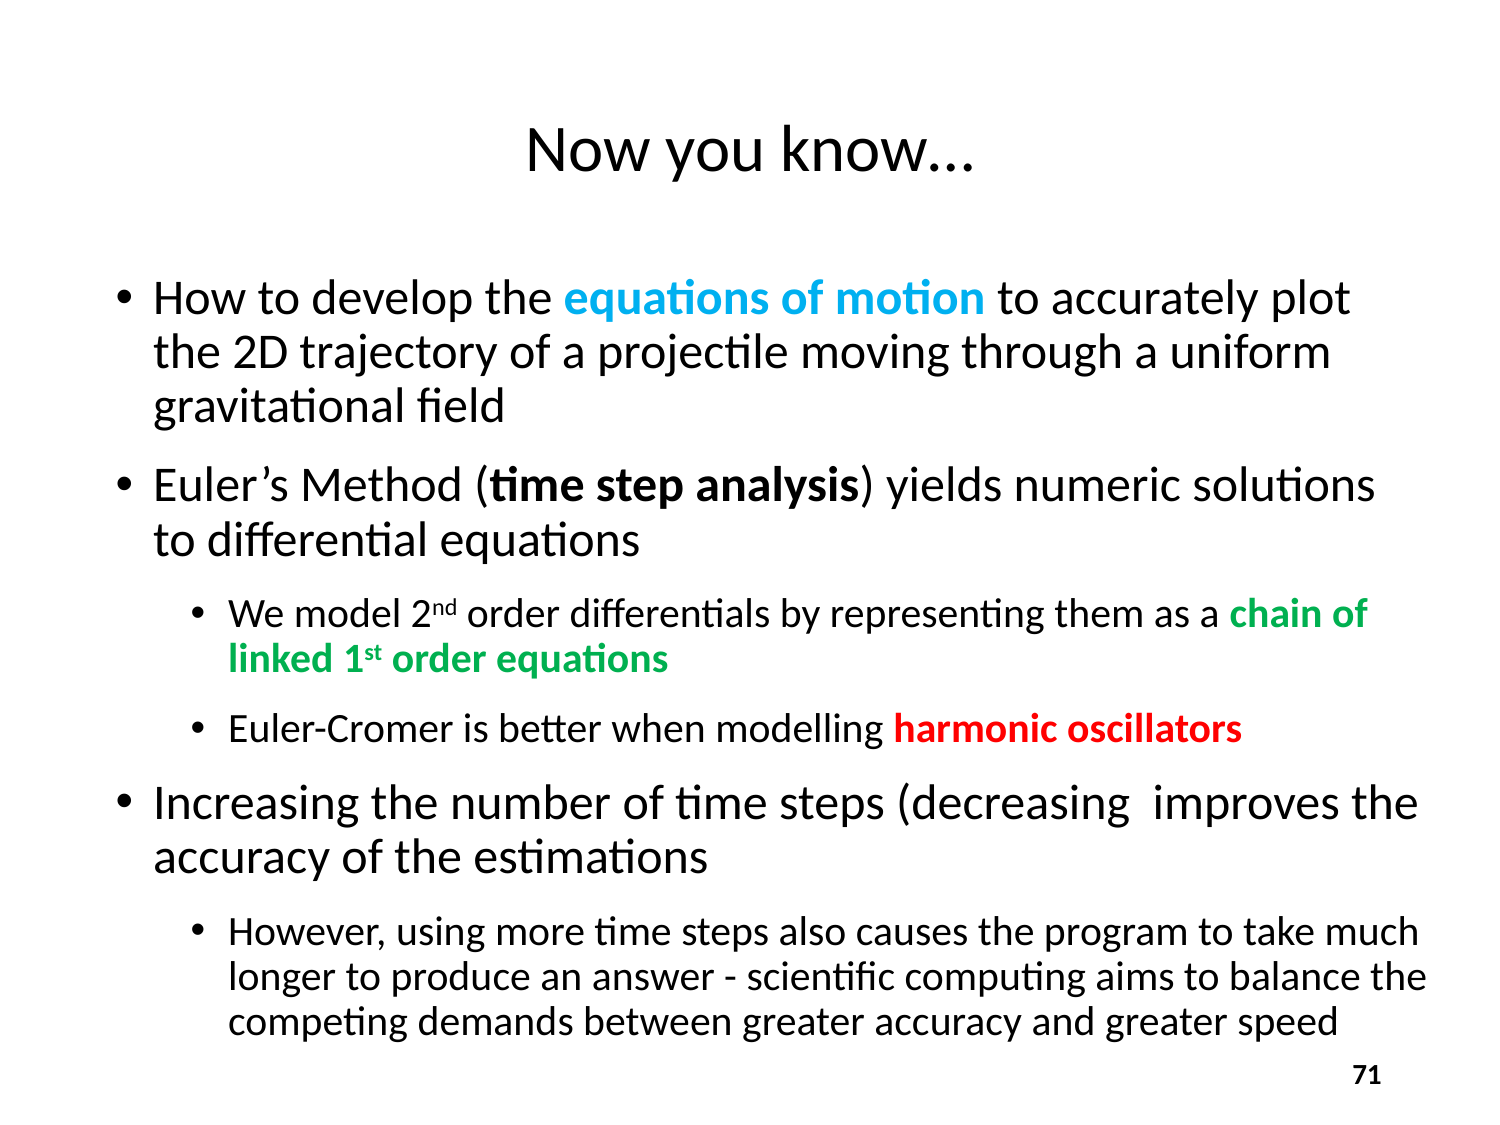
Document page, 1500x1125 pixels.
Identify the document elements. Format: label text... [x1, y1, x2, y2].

title Now you know… [103, 59, 1397, 241]
slide_number 71 [1059, 1042, 1397, 1103]
